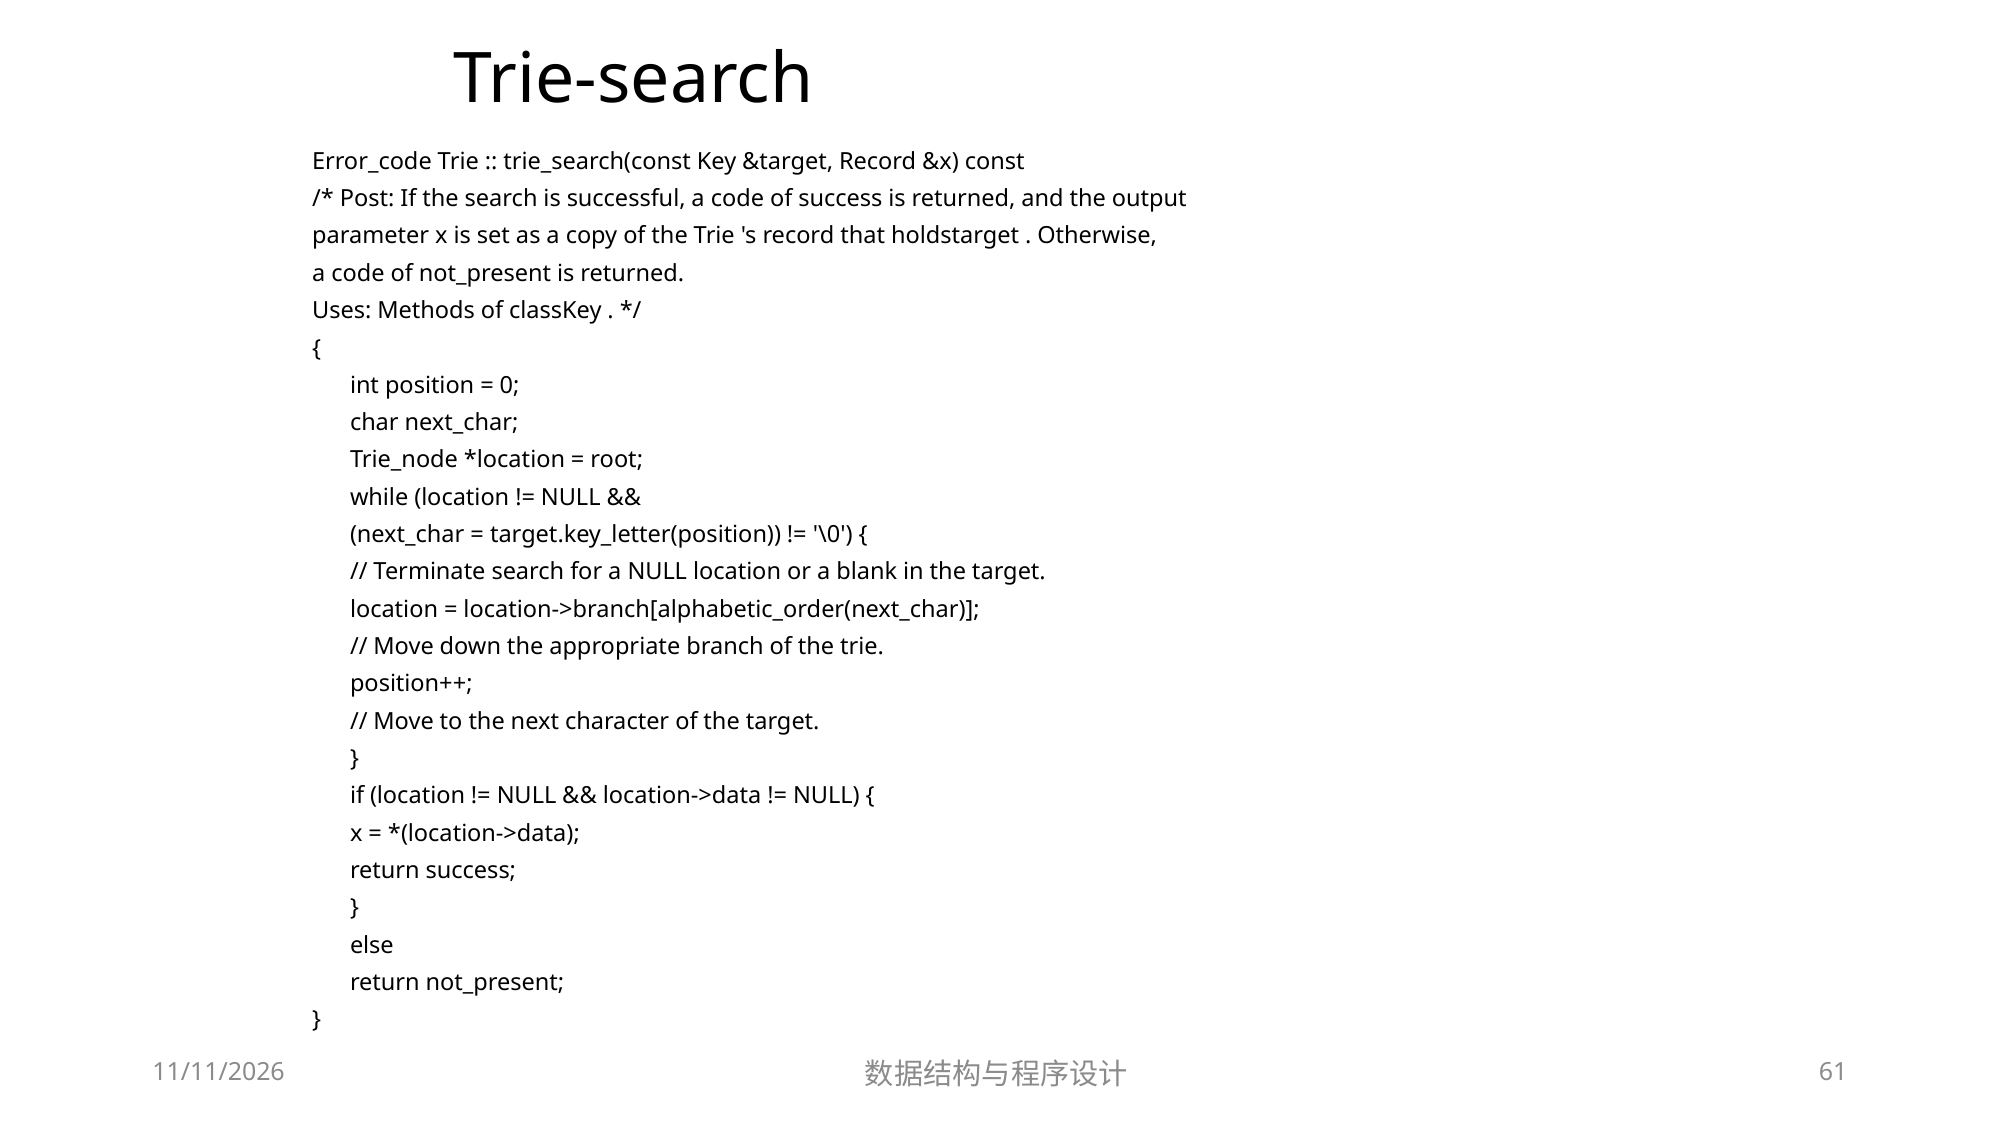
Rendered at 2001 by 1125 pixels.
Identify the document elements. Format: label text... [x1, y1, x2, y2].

list Error_code Trie :: trie_search(const Key &target, Record &x) const /* Post: If the search is successful, a code of success is returned, and the output parameter x is set as a copy of the Trie 's record that holdstarget . Otherwise, a code of not_present is returned. Uses: Methods of classKey . */ { int position = 0; char next_char; Trie_node *location = root; while (location != NULL && (next_char = target.key_letter(position)) != '\0') { // Terminate search for a NULL location or a blank in the target. location = location->branch[alphabetic_order(next_char)]; // Move down the appropriate branch of the trie. position++; // Move to the next character of the target. } if (location != NULL && location->data != NULL) { x = *(location->data); return success; } else return not_present; } [297, 107, 1696, 1047]
title Trie-search [438, 35, 1718, 126]
footer 数据结构与程序设计 [662, 1047, 1338, 1103]
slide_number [137, 1042, 588, 1103]
slide_number 61 [1412, 1042, 1863, 1103]
